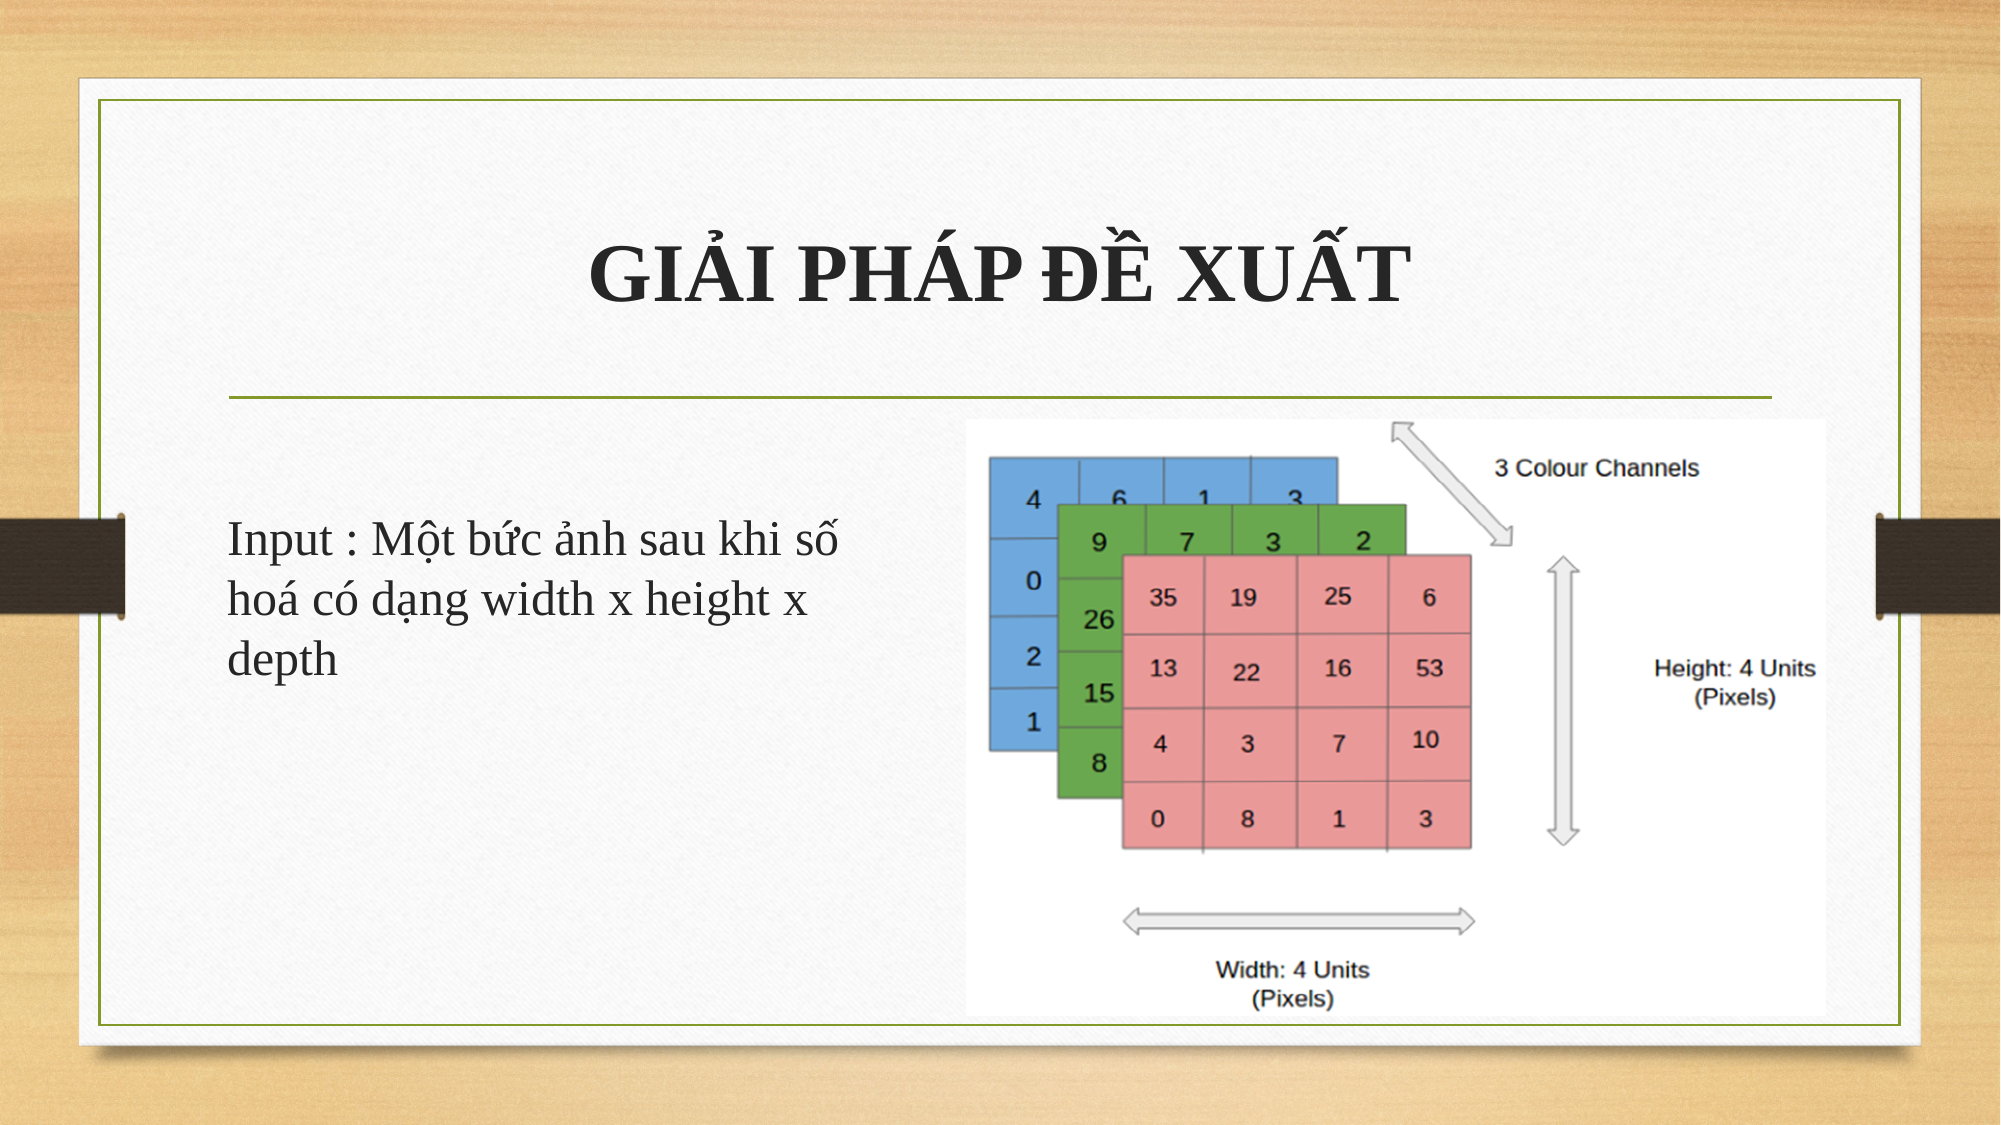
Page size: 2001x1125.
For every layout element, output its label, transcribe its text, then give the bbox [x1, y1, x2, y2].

picture [0, 0, 2001, 1125]
title GIẢI PHÁP ĐỀ XUẤT [212, 161, 1788, 375]
list Input : Một bức ảnh sau khi số hoá có dạng width x height x depth [212, 497, 890, 1043]
